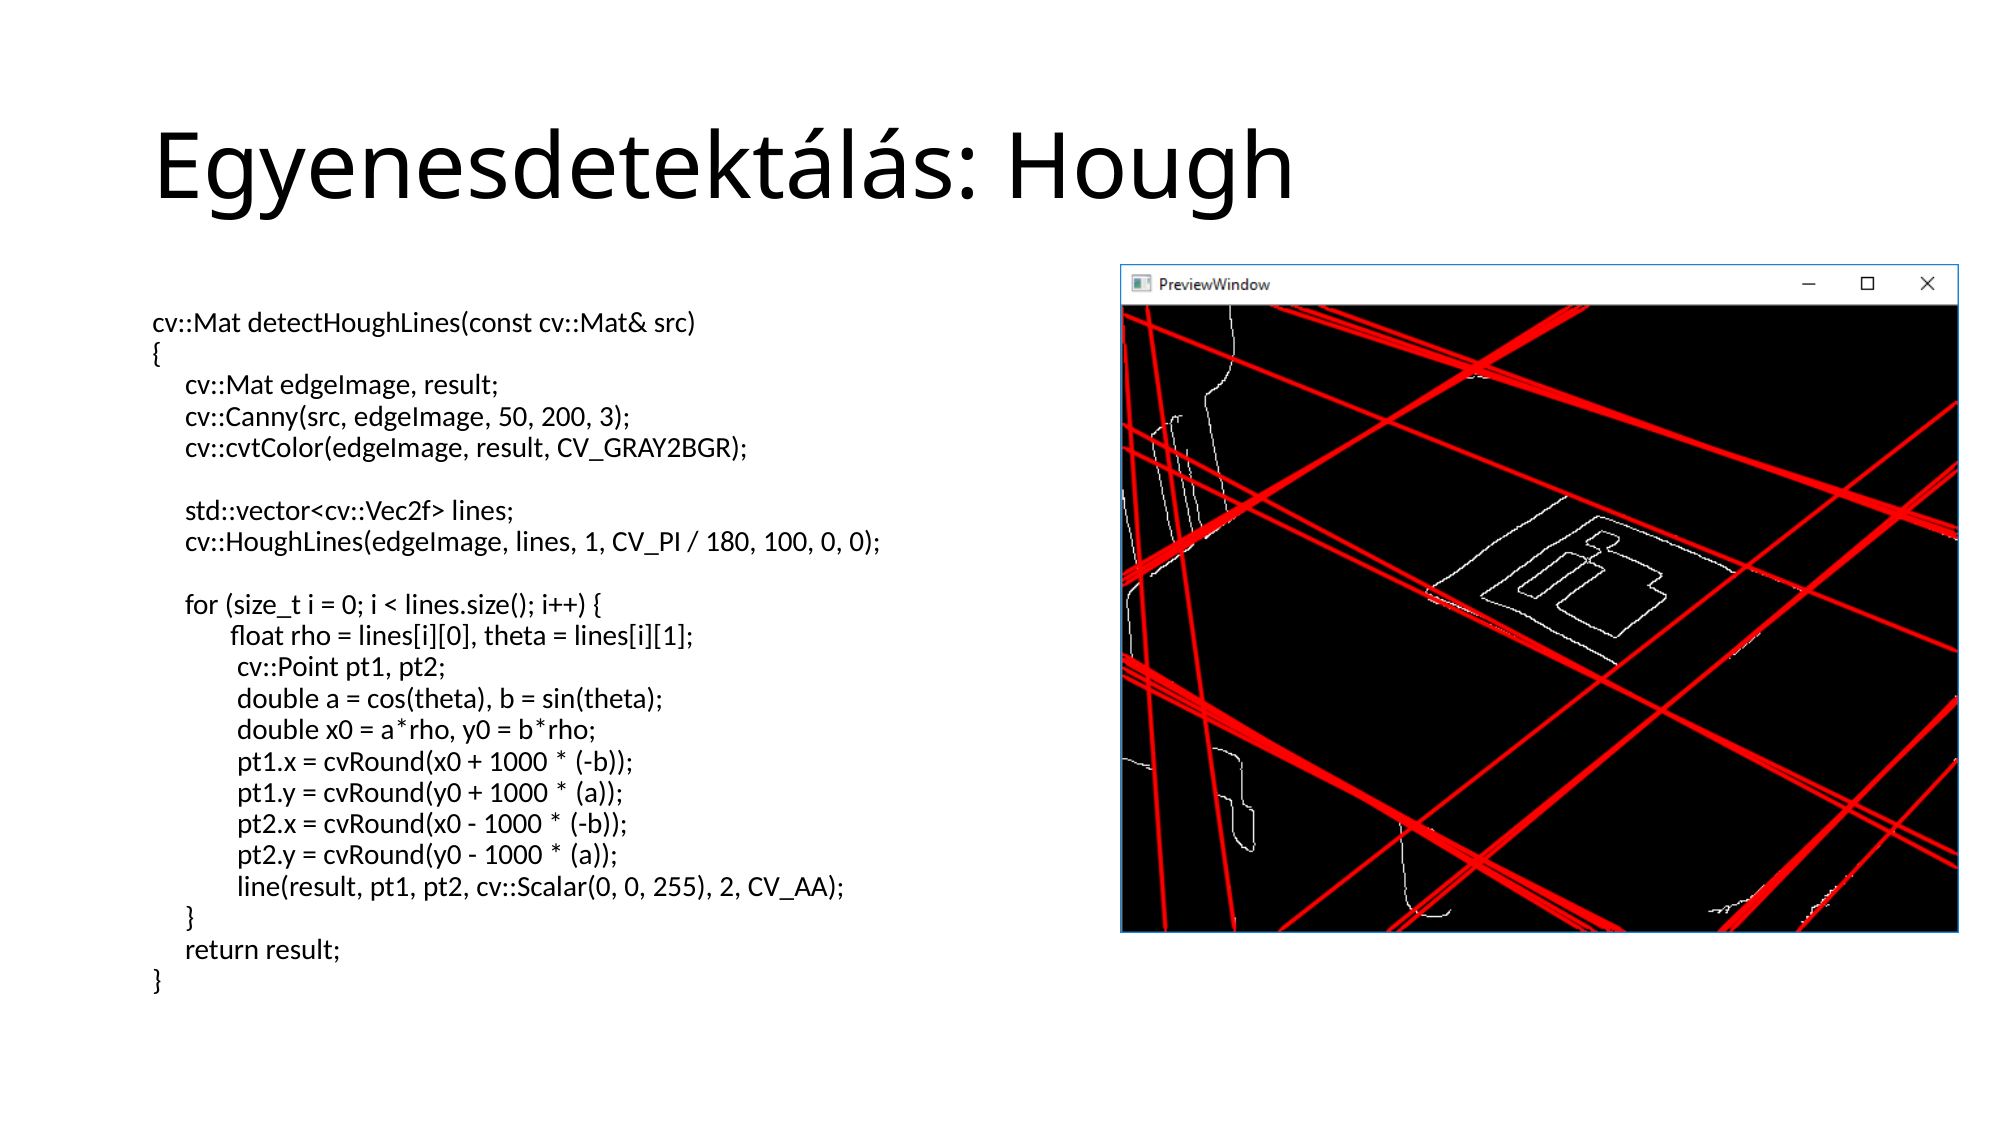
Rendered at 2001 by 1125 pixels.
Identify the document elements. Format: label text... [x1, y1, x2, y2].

list cv::Mat detectHoughLines(const cv::Mat& src) { cv::Mat edgeImage, result; cv::Canny(src, edgeImage, 50, 200, 3); cv::cvtColor(edgeImage, result, CV_GRAY2BGR); std::vector<cv::Vec2f> lines; cv::HoughLines(edgeImage, lines, 1, CV_PI / 180, 100, 0, 0); for (size_t i = 0; i < lines.size(); i++) { float rho = lines[i][0], theta = lines[i][1]; cv::Point pt1, pt2; double a = cos(theta), b = sin(theta); double x0 = a*rho, y0 = b*rho; pt1.x = cvRound(x0 + 1000 * (-b)); pt1.y = cvRound(y0 + 1000 * (a)); pt2.x = cvRound(x0 - 1000 * (-b)); pt2.y = cvRound(y0 - 1000 * (a)); line(result, pt1, pt2, cv::Scalar(0, 0, 255), 2, CV_AA); } return result; } [137, 299, 1863, 1014]
picture [1120, 264, 1959, 933]
title Egyenesdetektálás: Hough [137, 59, 1863, 278]
